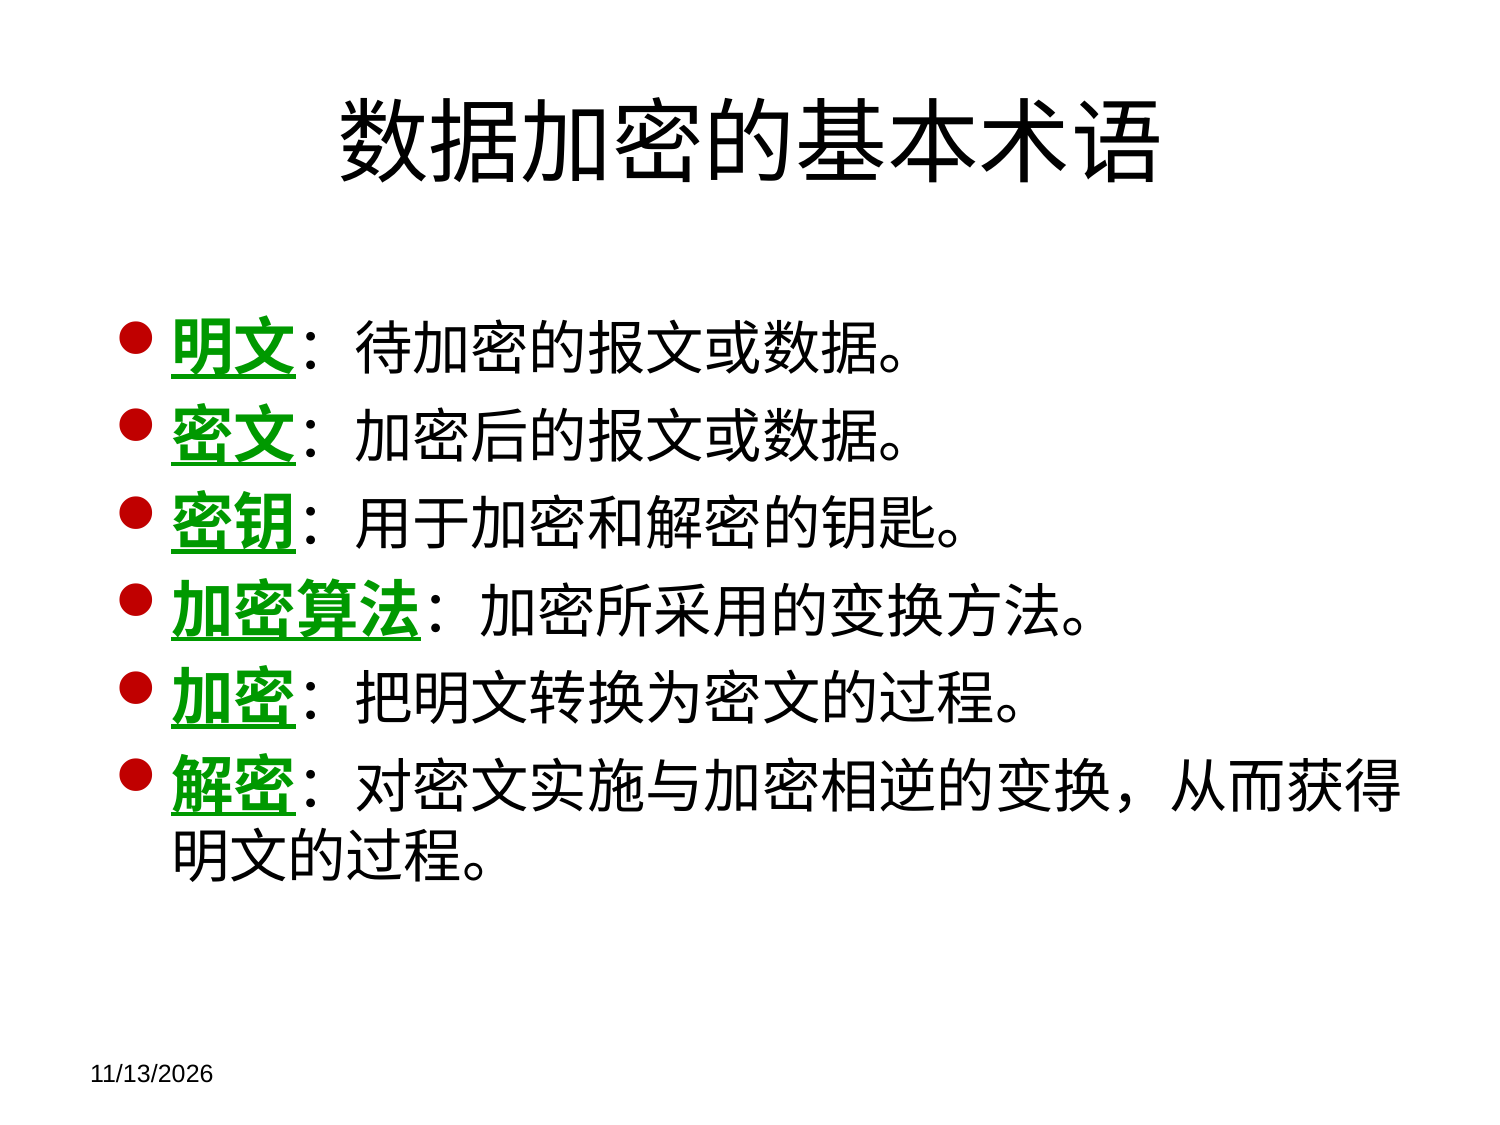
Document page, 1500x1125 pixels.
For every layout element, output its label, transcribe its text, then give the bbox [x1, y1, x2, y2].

title 数据加密的基本术语 [75, 45, 1425, 233]
text_box 明文：待加密的报文或数据。 密文：加密后的报文或数据。 密钥：用于加密和解密的钥匙。 加密算法：加密所采用的变换方法。 加密：把明文转换为密文的过程。 解密：对密文实施与加密相逆的变换，从而获得明文的过程。 [99, 299, 1425, 1013]
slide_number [75, 1042, 425, 1103]
